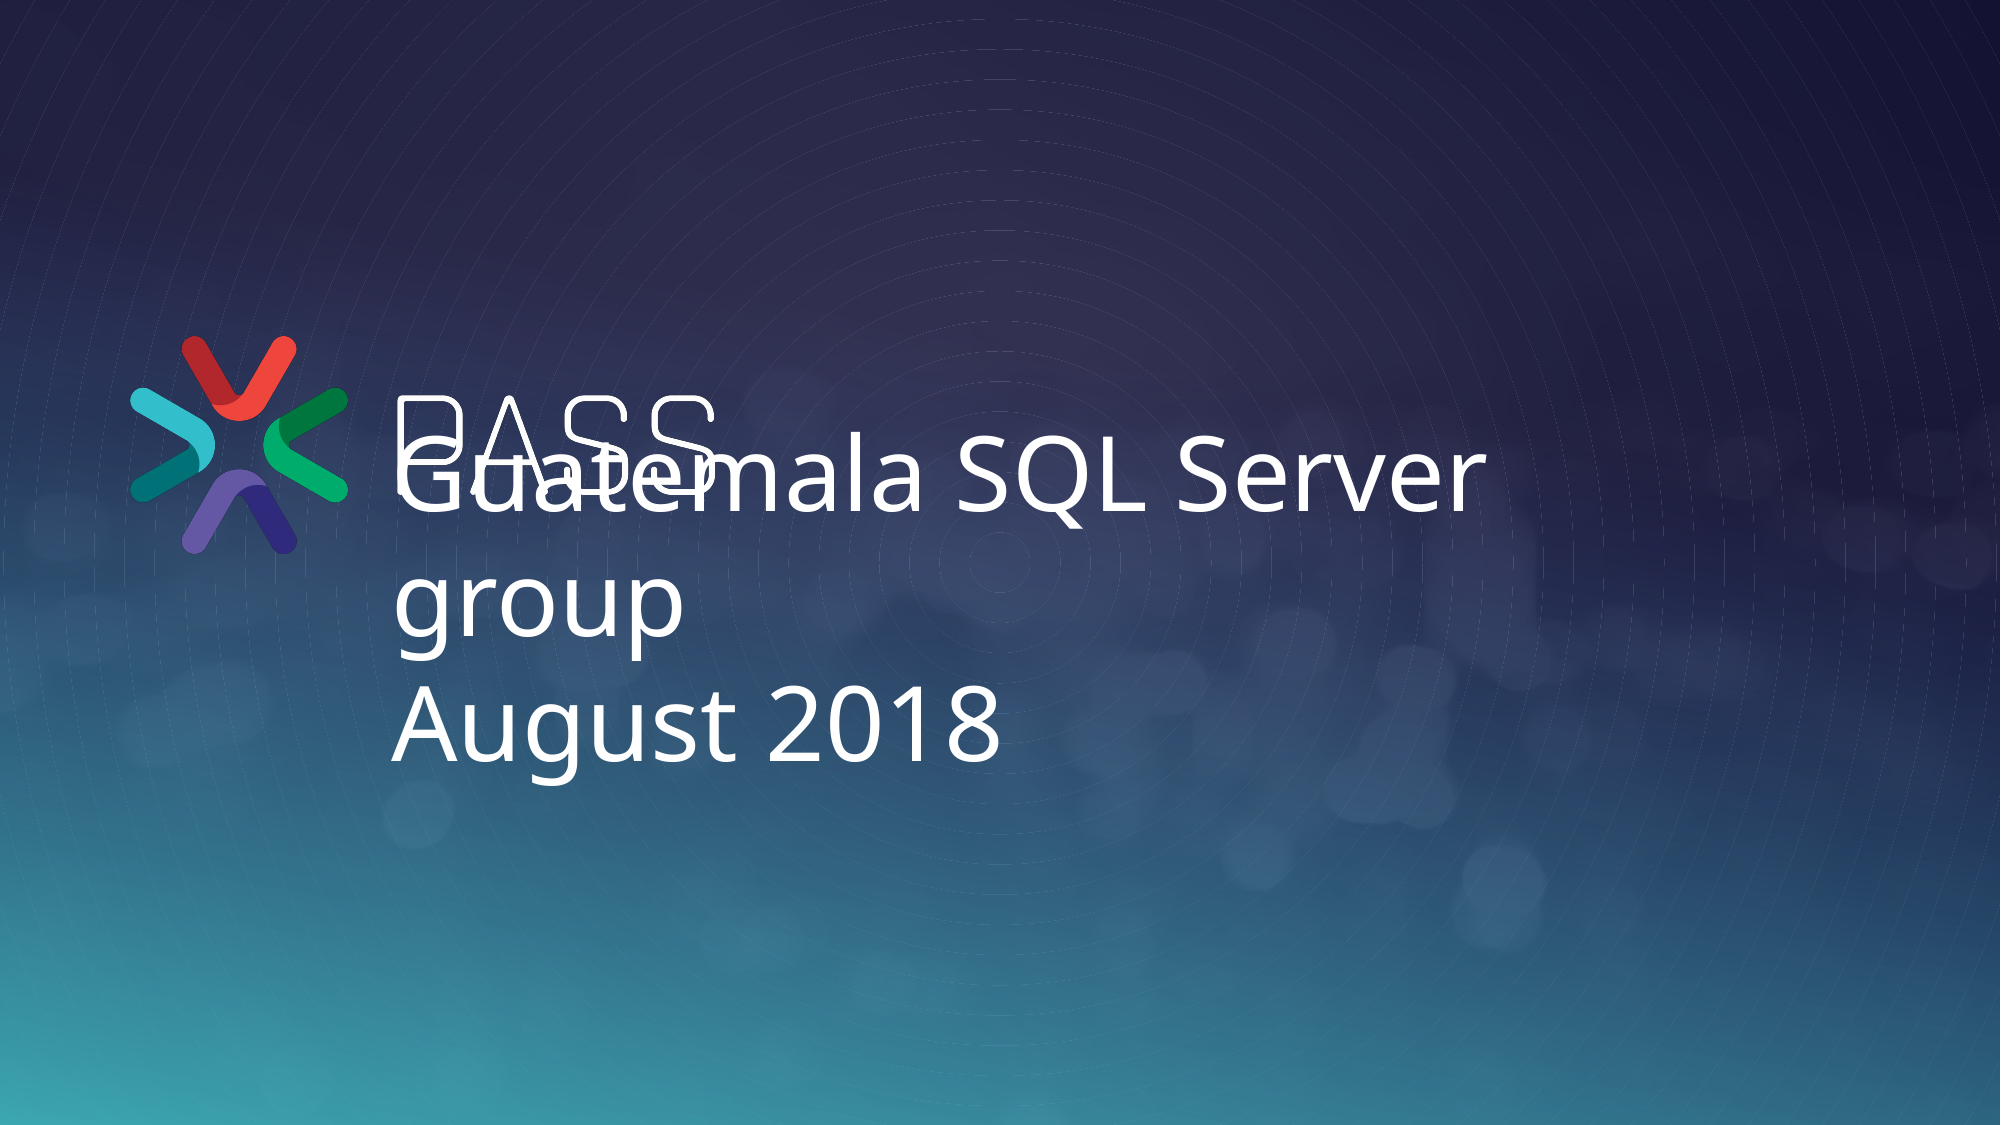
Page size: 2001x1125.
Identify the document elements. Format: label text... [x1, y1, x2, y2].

picture [130, 336, 715, 554]
text_box Guatemala SQL Server group August 2018 [376, 391, 1777, 790]
